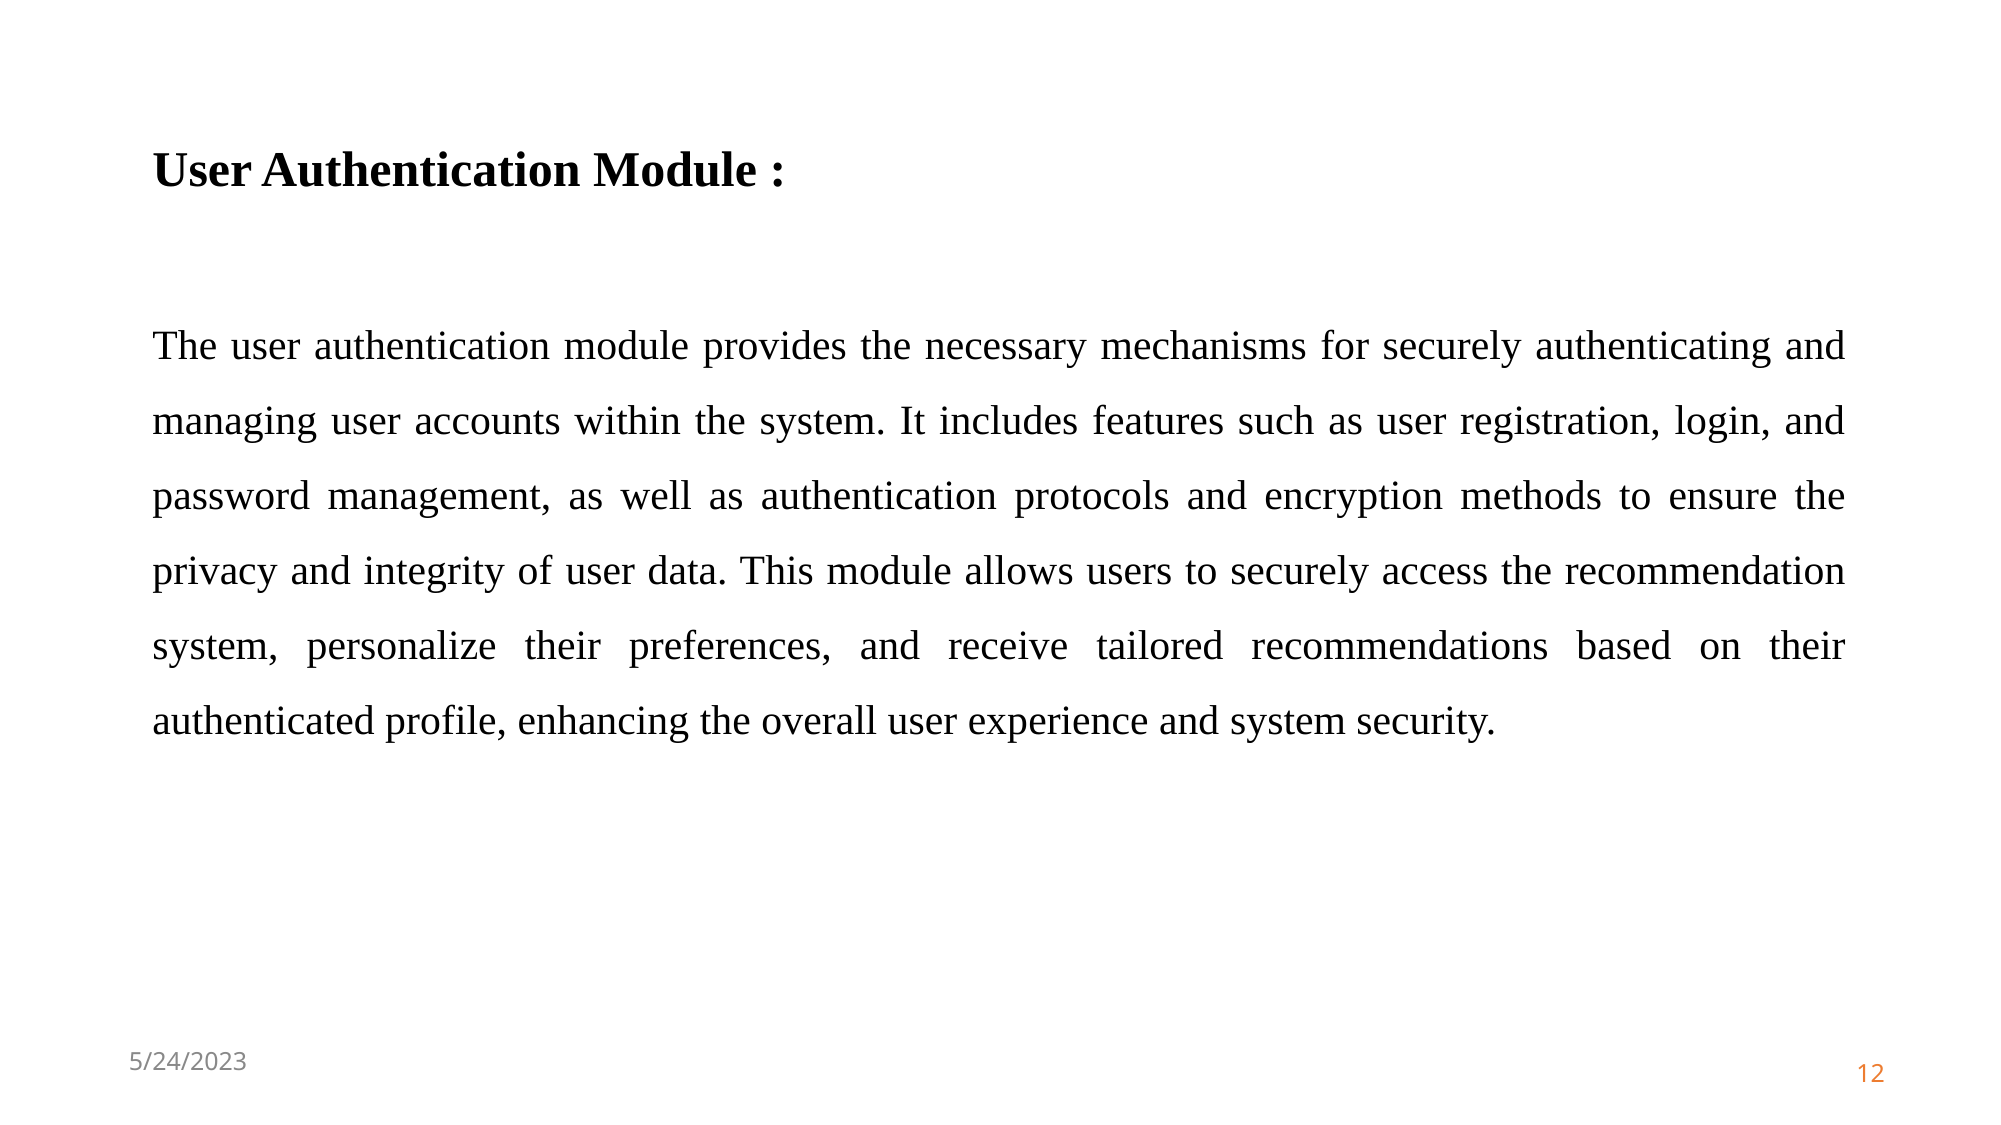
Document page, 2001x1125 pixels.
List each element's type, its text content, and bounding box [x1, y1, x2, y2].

list User Authentication Module : The user authentication module provides the necessary mechanisms for securely authenticating and managing user accounts within the system. It includes features such as user registration, login, and password management, as well as authentication protocols and encryption methods to ensure the privacy and integrity of user data. This module allows users to securely access the recommendation system, personalize their preferences, and receive tailored recommendations based on their authenticated profile, enhancing the overall user experience and system security. [137, 135, 1863, 993]
text_box ‹#› [1841, 1049, 1950, 1099]
text_box 5/24/2023 [113, 1030, 581, 1091]
